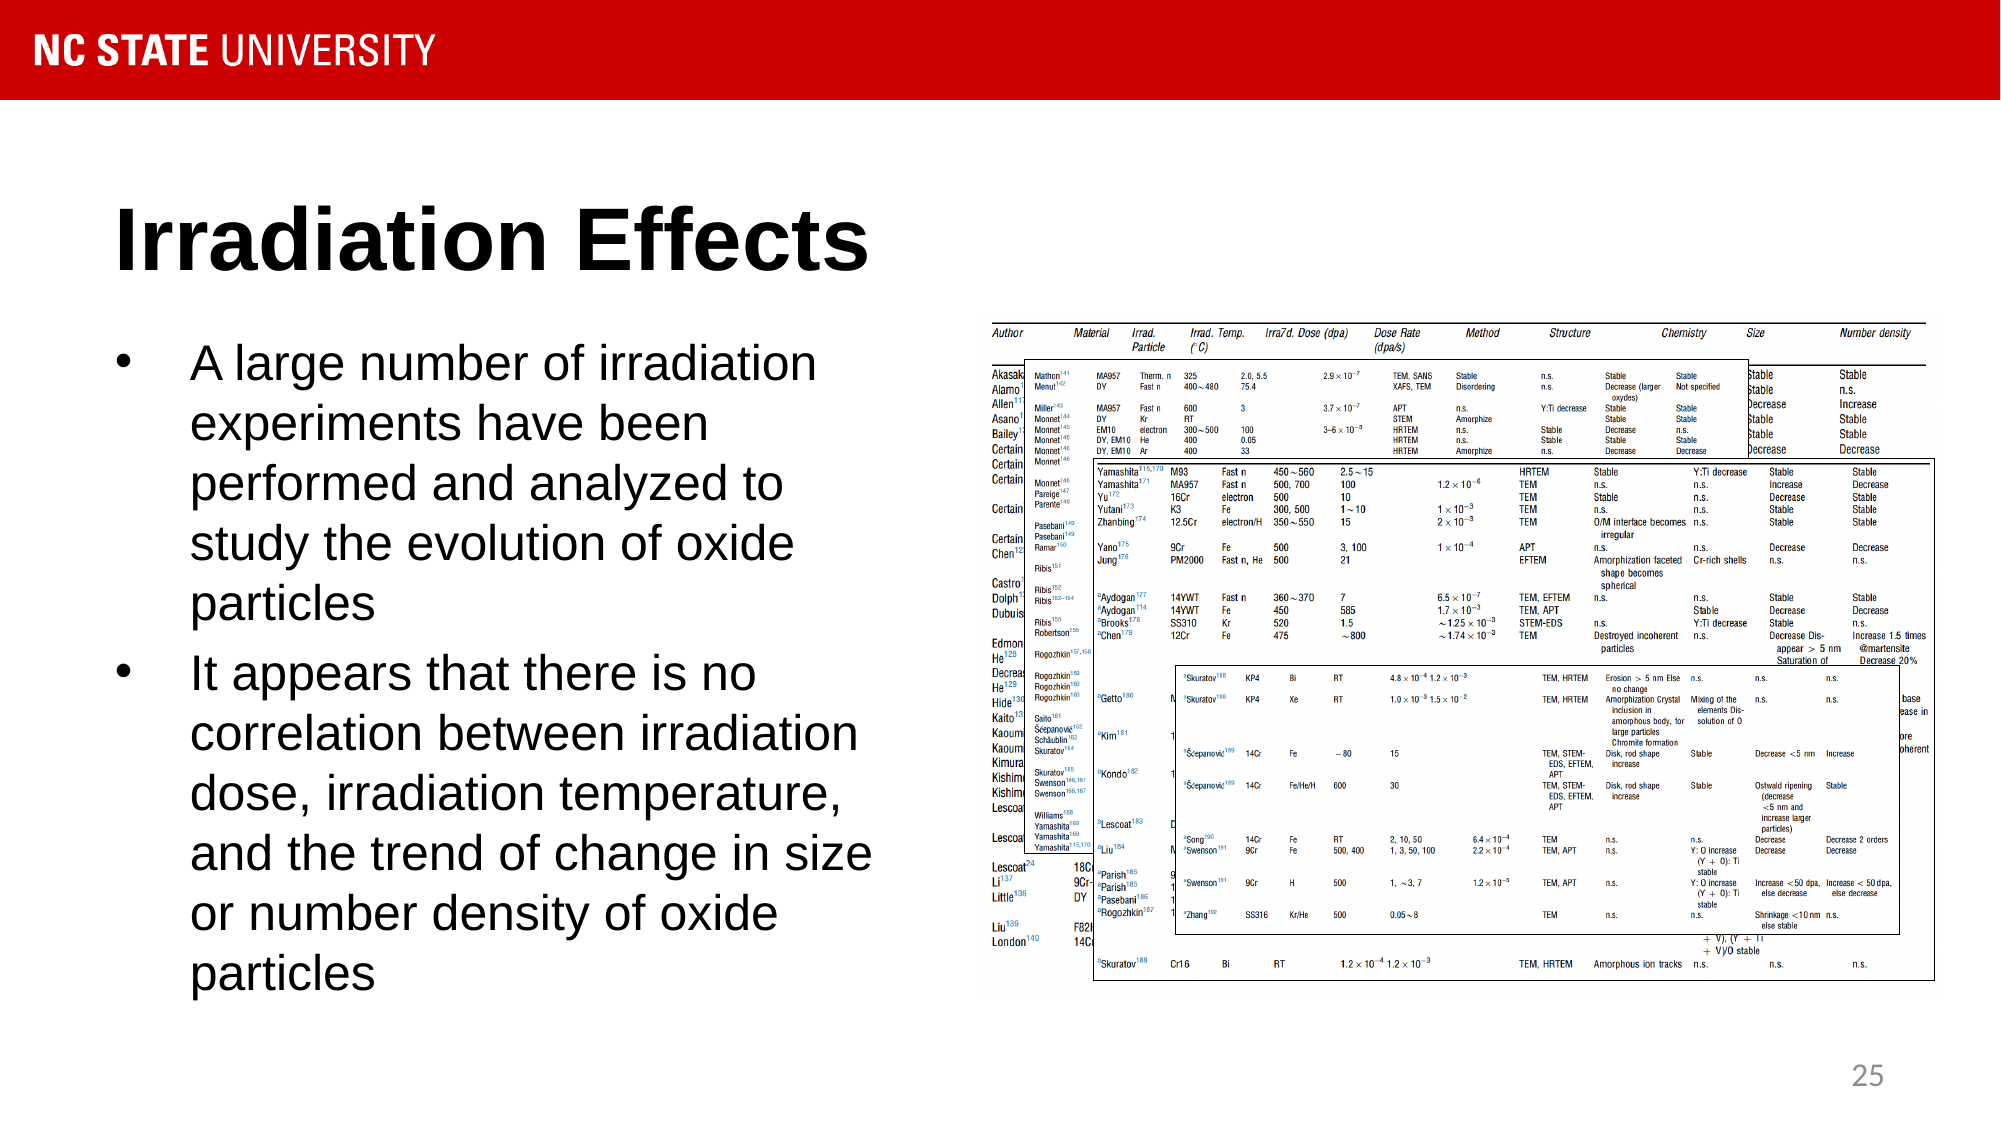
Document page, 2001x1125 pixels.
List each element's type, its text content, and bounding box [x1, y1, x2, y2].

title Irradiation Effects [99, 147, 1900, 323]
list A large number of irradiation experiments have been performed and analyzed to study the evolution of oxide particles It appears that there is no correlation between irradiation dose, irradiation temperature, and the trend of change in size or number density of oxide particles [99, 322, 930, 1005]
picture [0, 0, 2001, 100]
slide_number 25 [1433, 1042, 1900, 1103]
picture [983, 315, 1937, 998]
